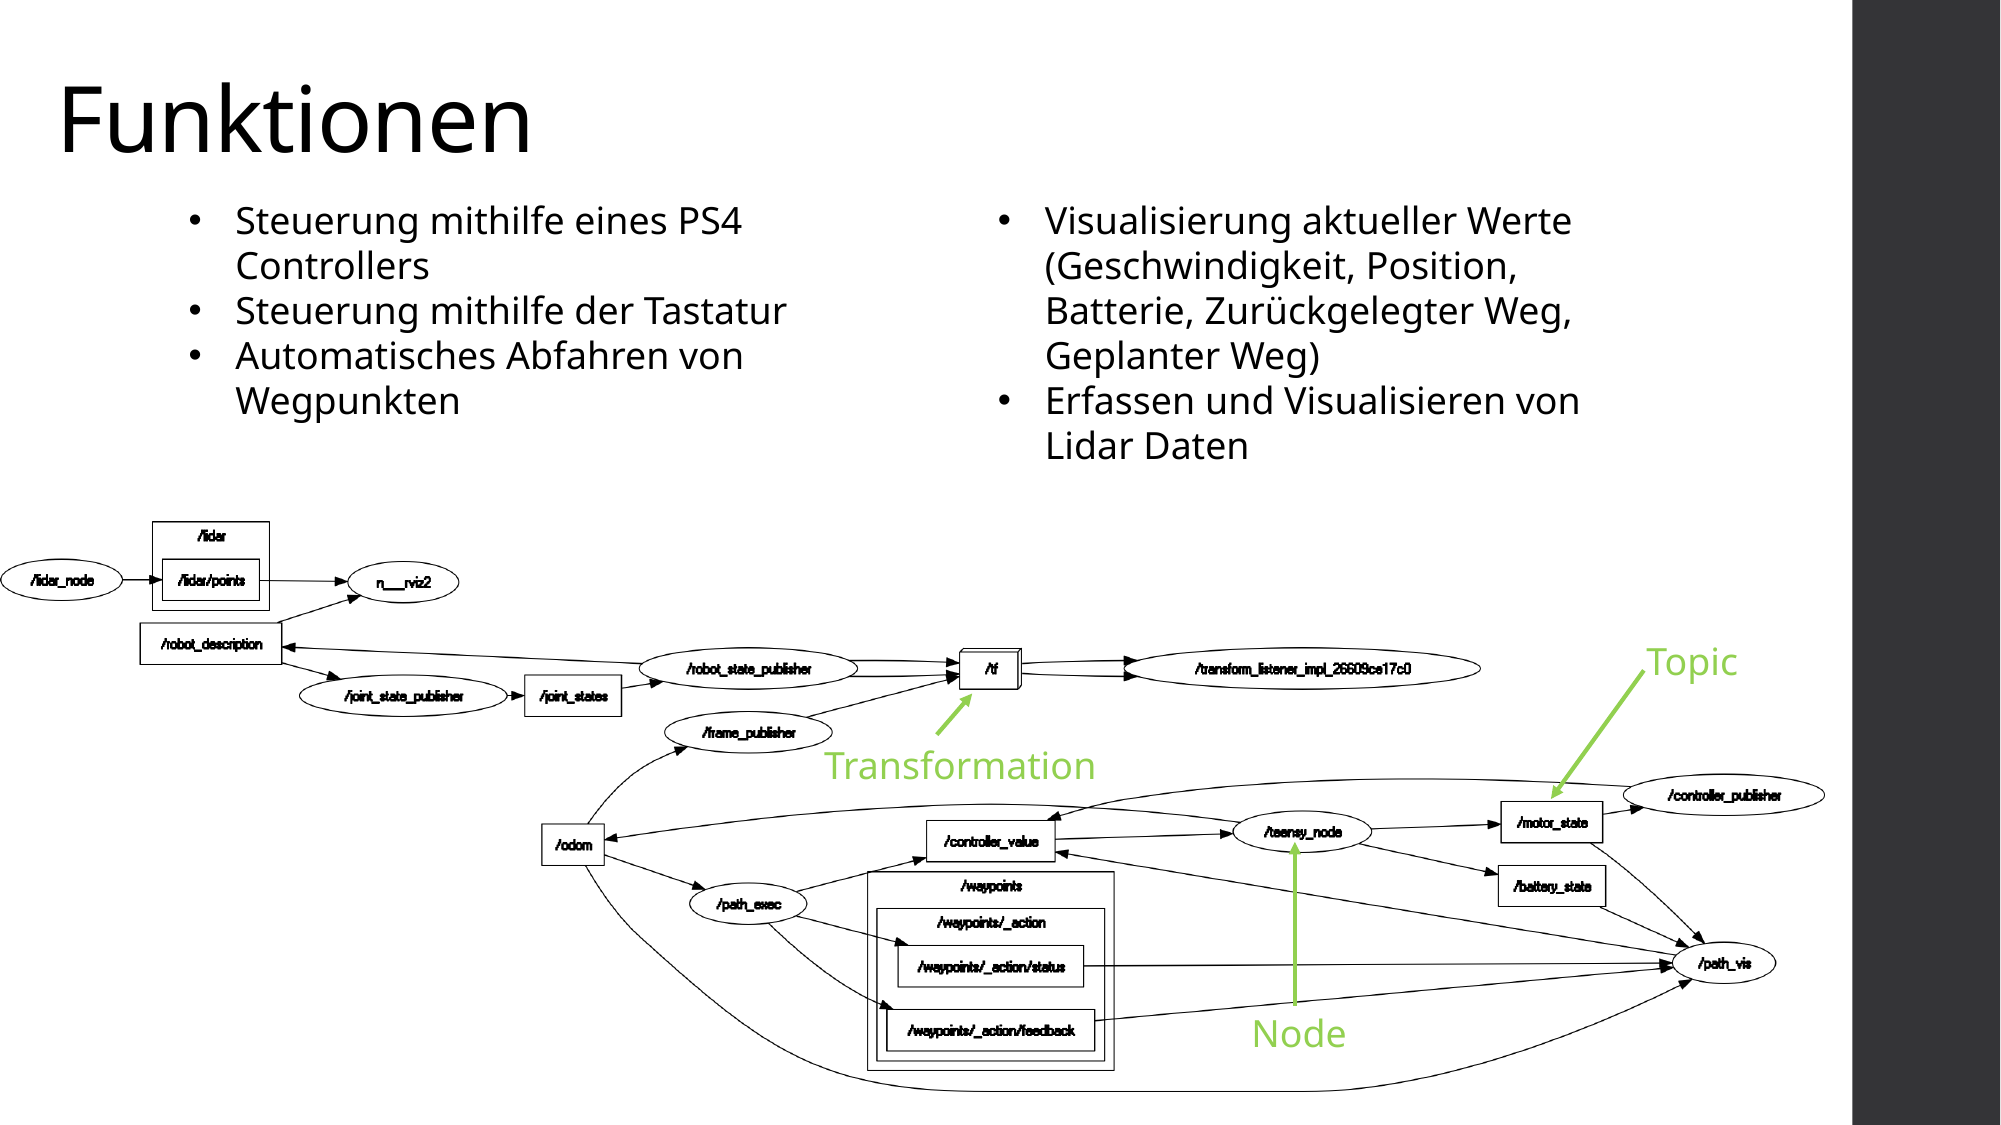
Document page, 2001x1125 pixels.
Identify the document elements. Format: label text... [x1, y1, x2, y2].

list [0, 521, 1825, 1092]
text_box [1550, 670, 1645, 800]
text_box Steuerung mithilfe eines PS4 Controllers Steuerung mithilfe der Tastatur Automatisches Abfahren von Wegpunkten [173, 189, 810, 430]
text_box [936, 693, 973, 735]
title Funktionen [41, 42, 1632, 180]
text_box Visualisierung aktueller Werte (Geschwindigkeit, Position, Batterie, Zurückgelegter Weg, Geplanter Weg) Erfassen und Visualisieren von Lidar Daten [983, 189, 1619, 517]
